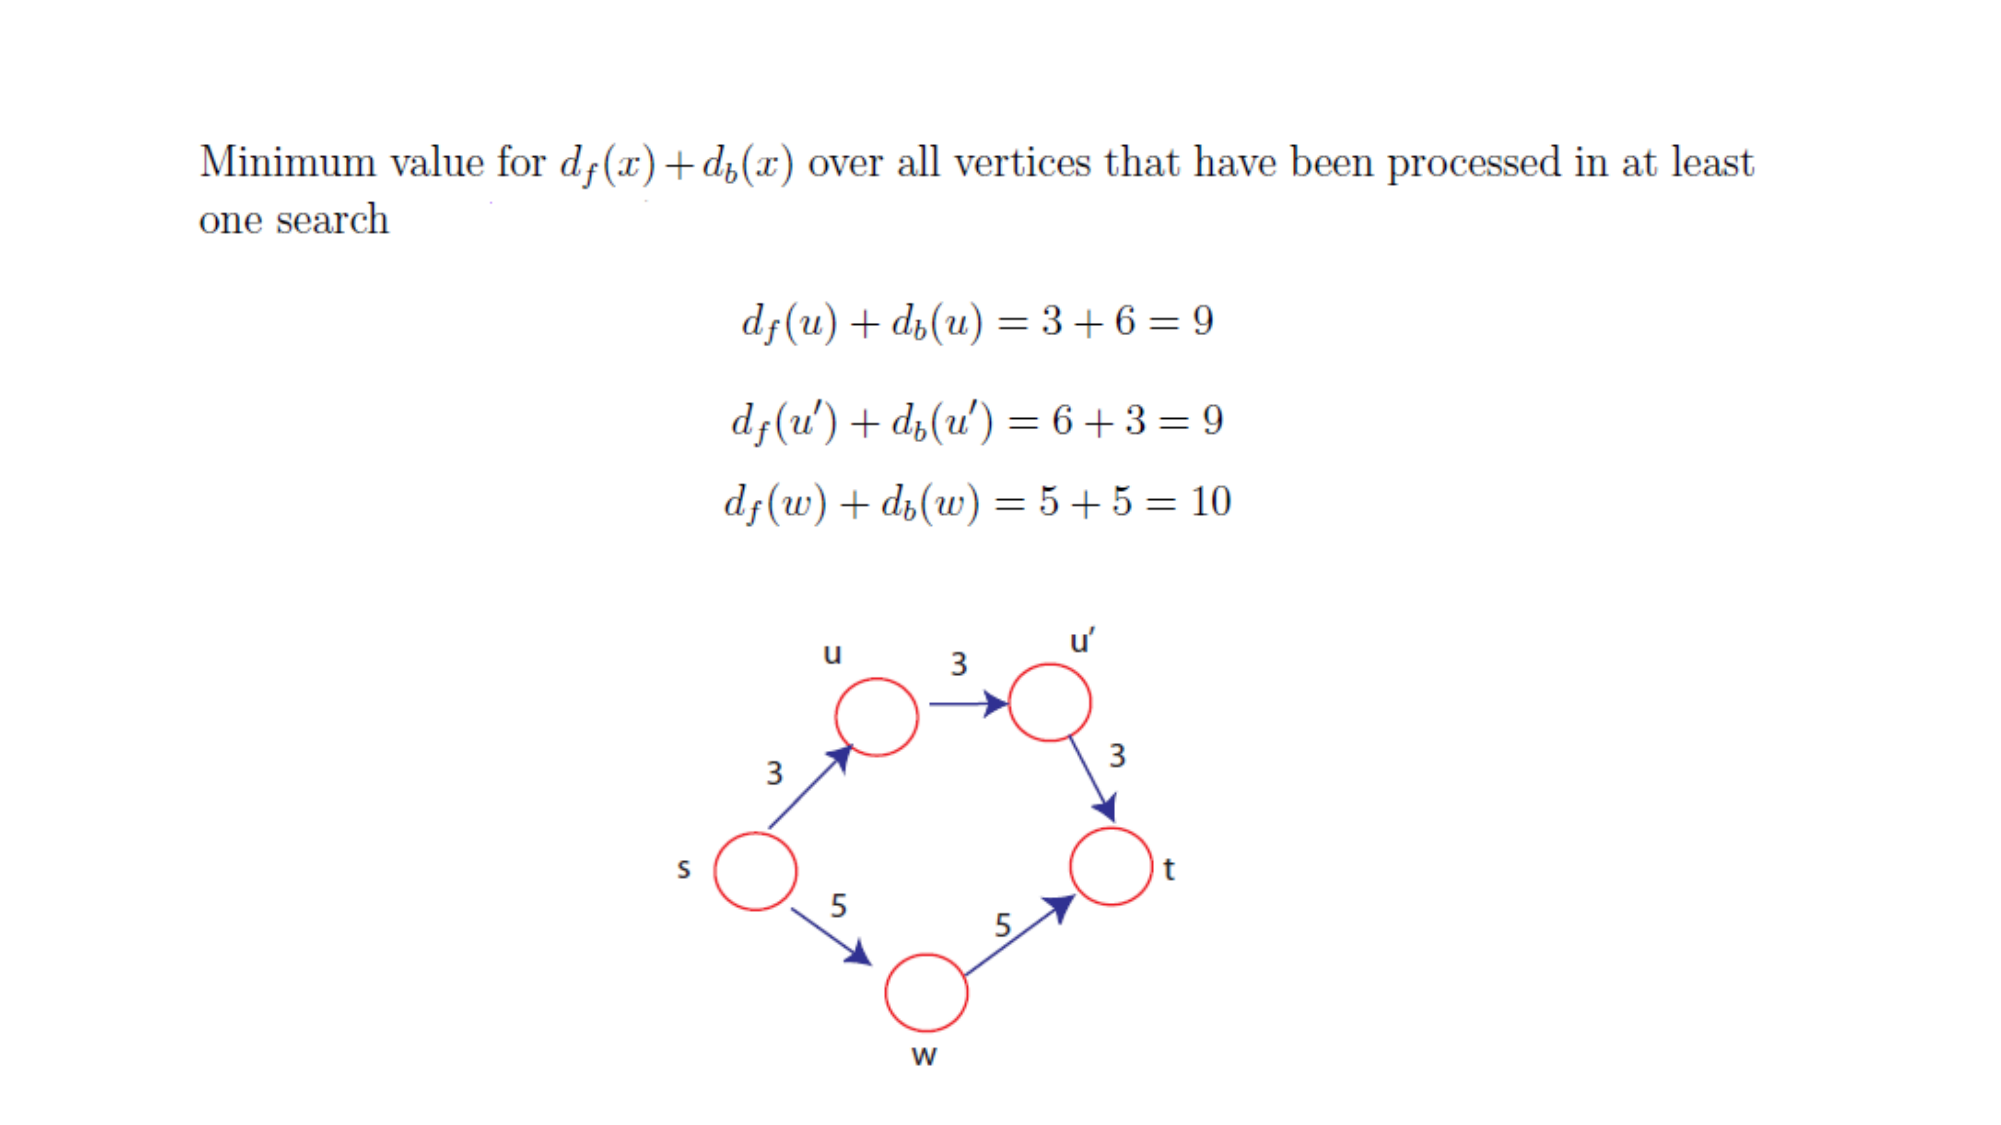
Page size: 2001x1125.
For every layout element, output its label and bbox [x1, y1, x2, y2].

picture [626, 596, 1228, 1095]
picture [181, 99, 1832, 571]
